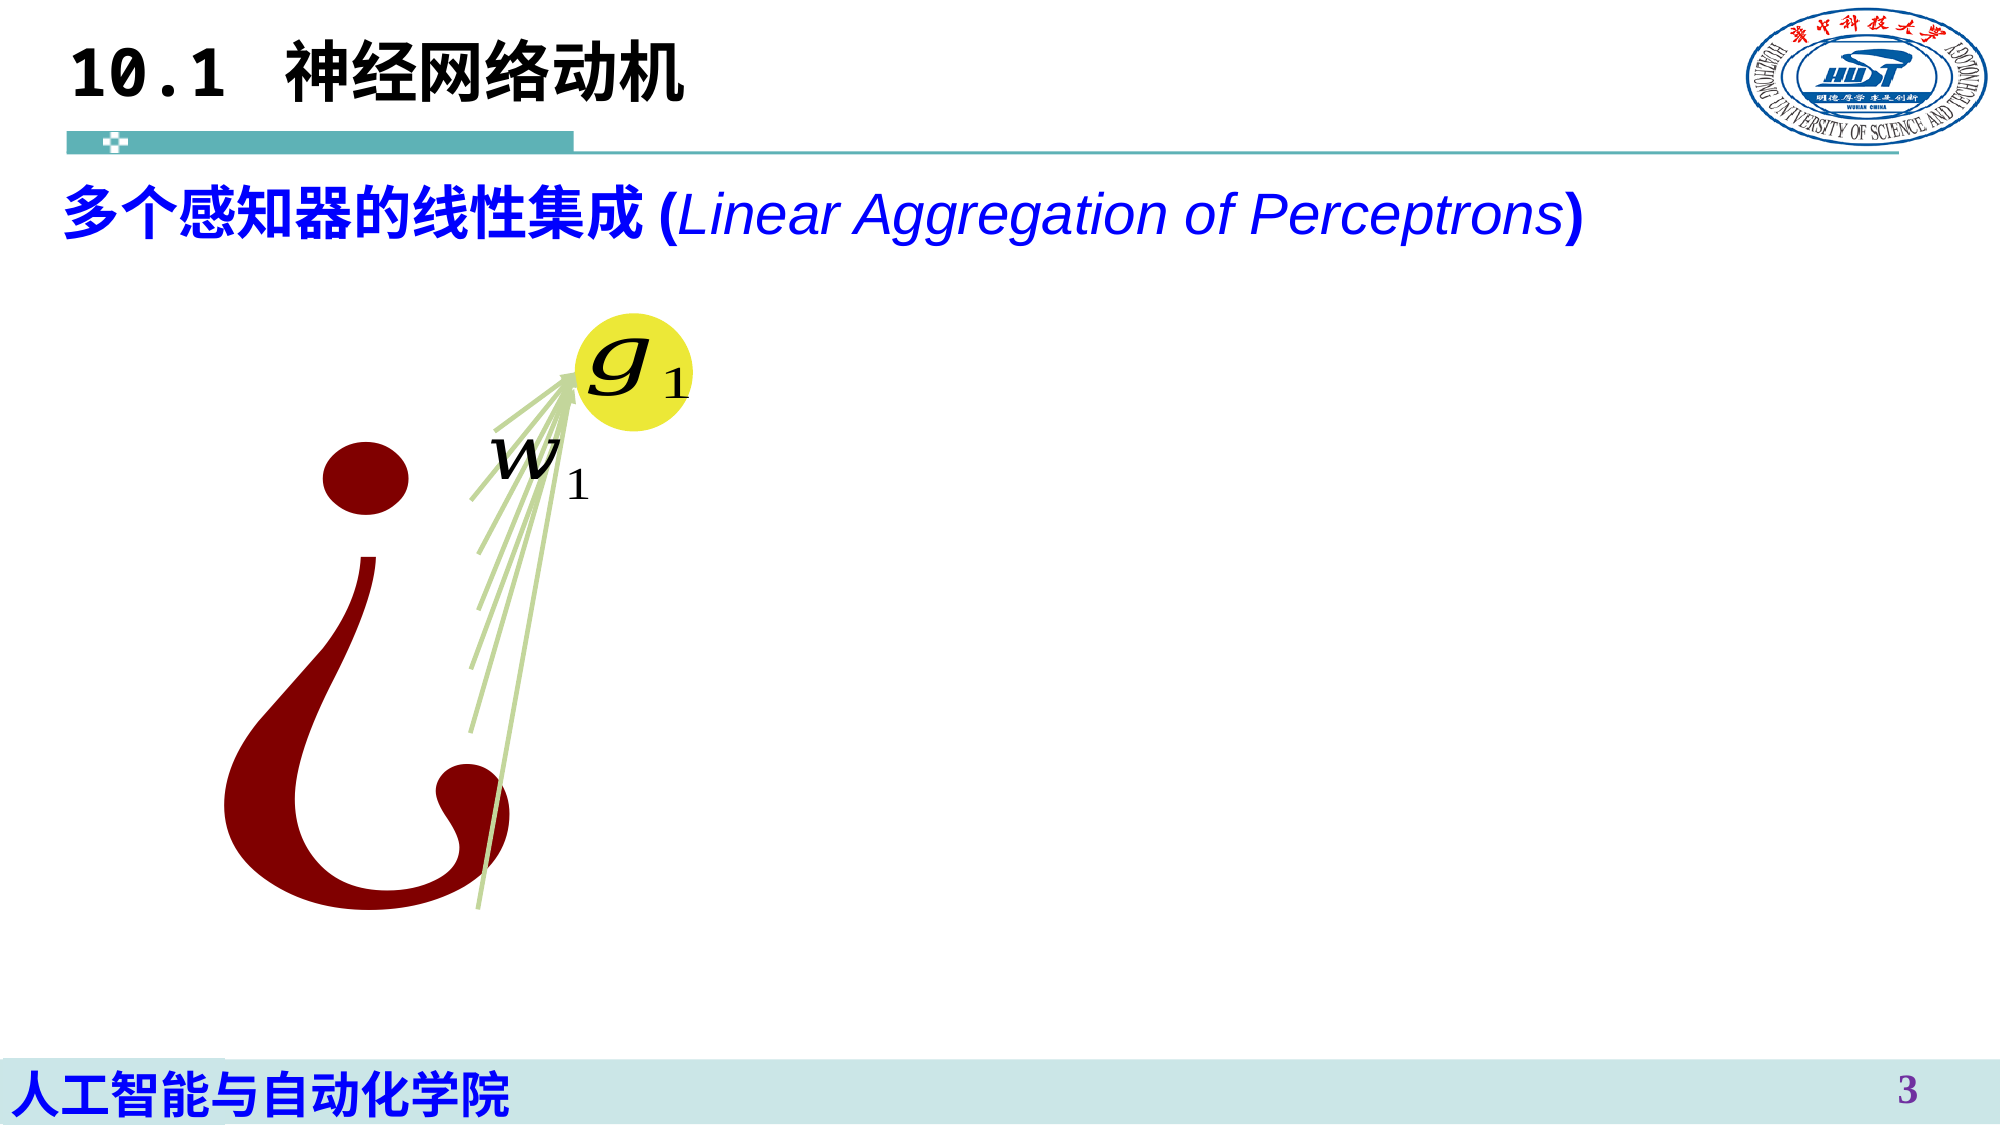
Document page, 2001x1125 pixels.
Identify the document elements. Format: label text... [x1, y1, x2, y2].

slide_number 3 [1816, 1054, 2000, 1114]
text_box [470, 372, 575, 734]
picture [3, 1058, 225, 1125]
text_box 人工智能与自动化学院 [0, 1055, 835, 1125]
text_box 多个感知器的线性集成(Linear Aggregation of Perceptrons) [47, 168, 1799, 254]
text_box [574, 313, 693, 432]
picture [1742, 7, 1993, 148]
text_box 10.1 神经网络动机 [53, 23, 1318, 116]
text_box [477, 388, 572, 910]
picture [103, 132, 128, 153]
